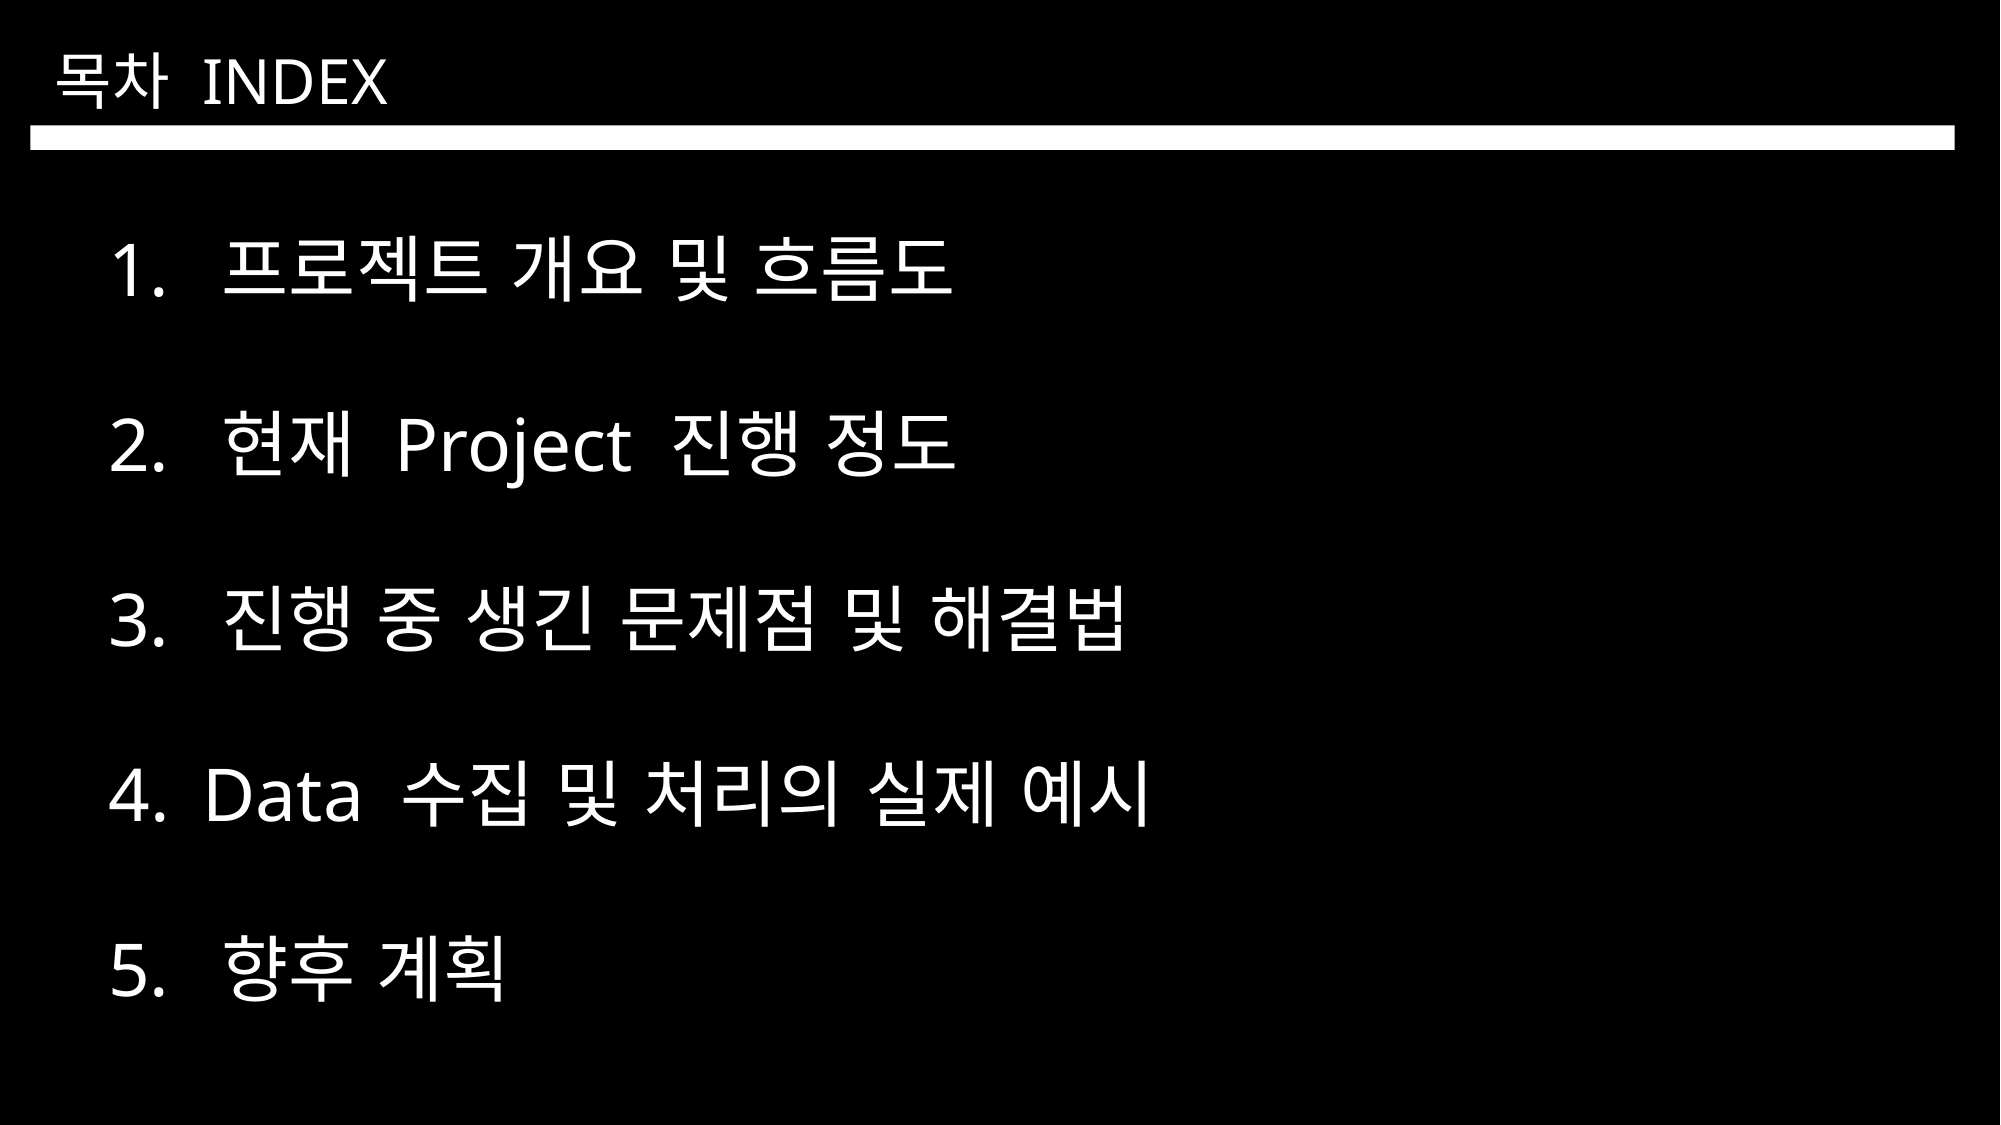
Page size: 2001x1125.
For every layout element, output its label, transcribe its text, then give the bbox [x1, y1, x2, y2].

text_box 프로젝트 개요 및 흐름도 현재 Project 진행 정도 진행 중 생긴 문제점 및 해결법 Data 수집 및 처리의 실제 예시 향후 계획 [93, 216, 1171, 1019]
text_box [29, 124, 1956, 151]
text_box 목차 INDEX [39, 34, 403, 124]
